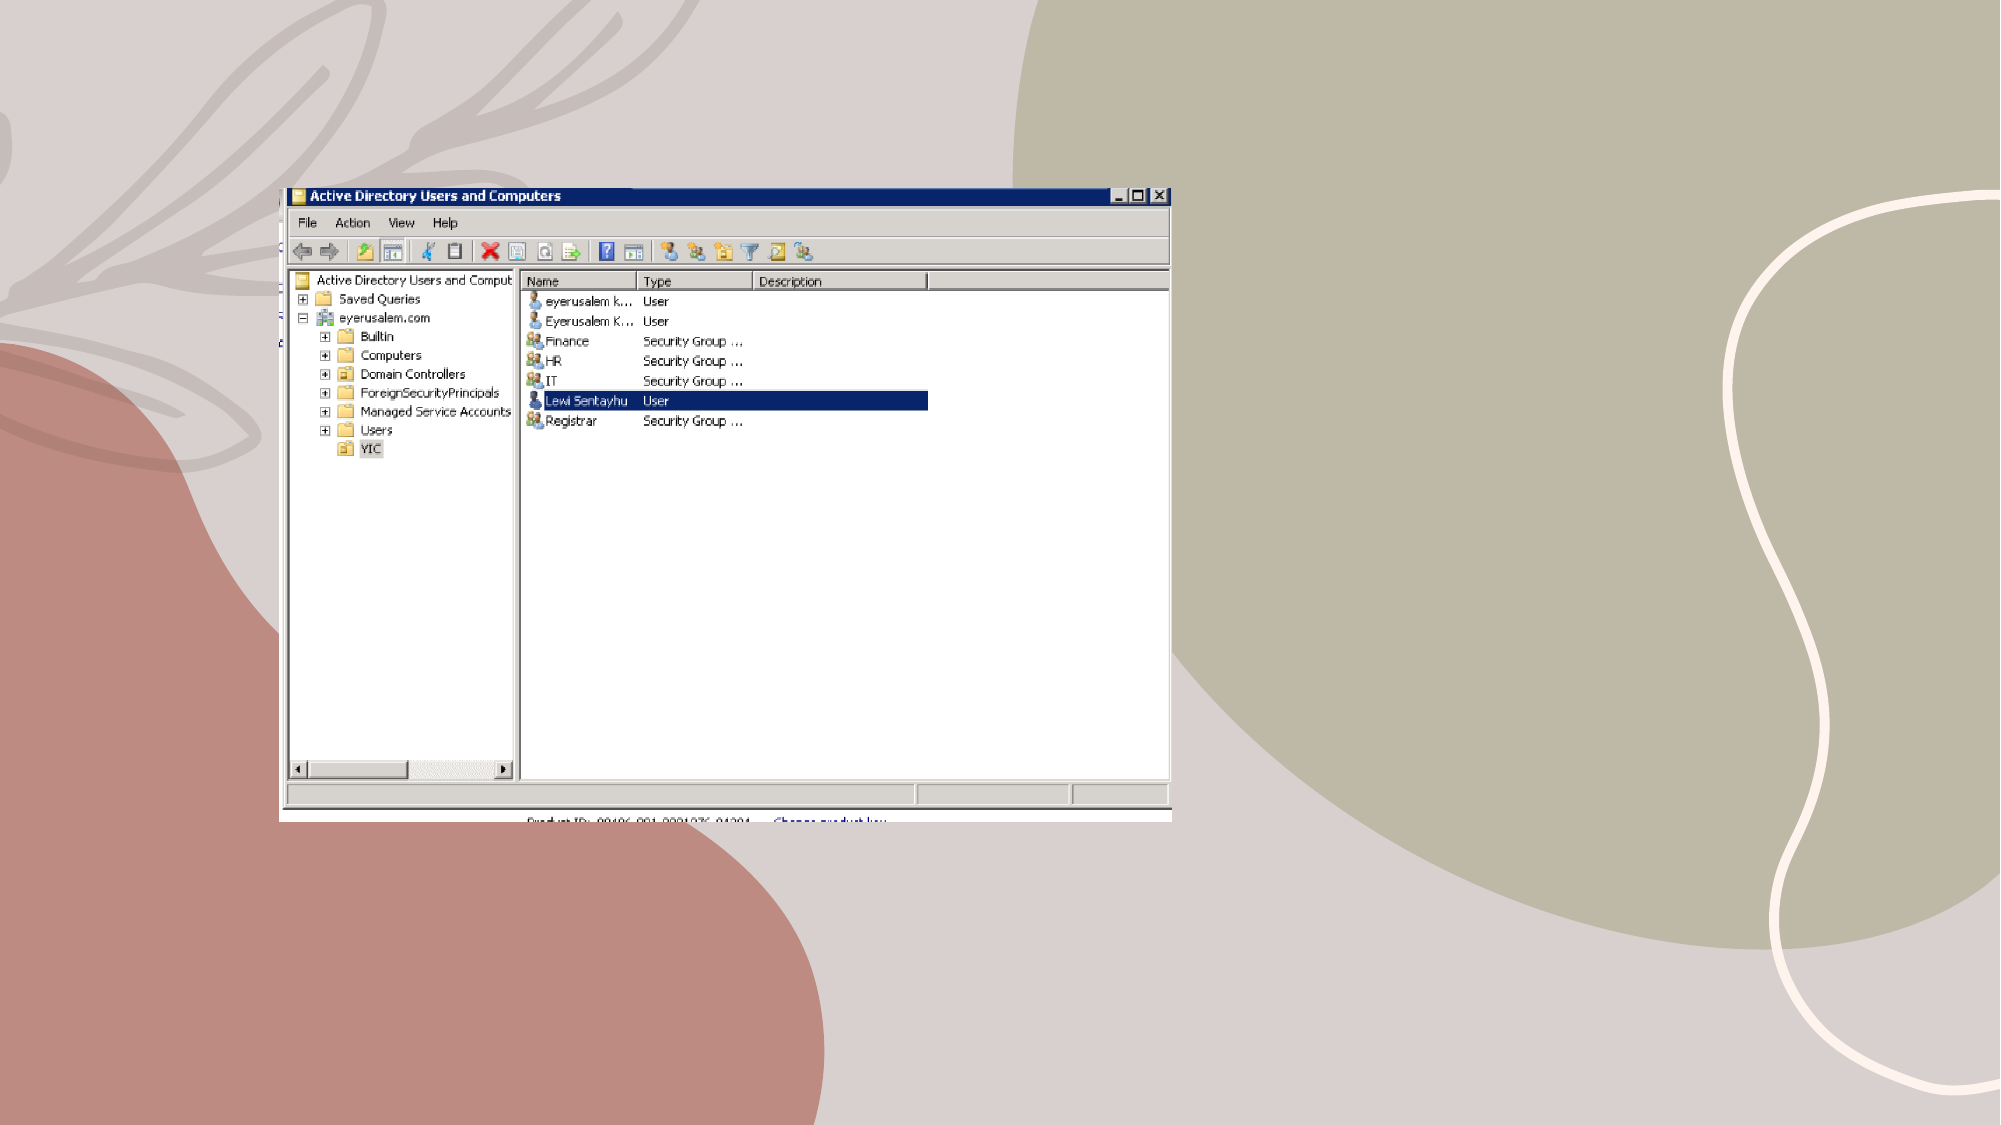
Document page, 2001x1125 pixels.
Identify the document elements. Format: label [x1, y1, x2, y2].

picture [279, 187, 1172, 822]
